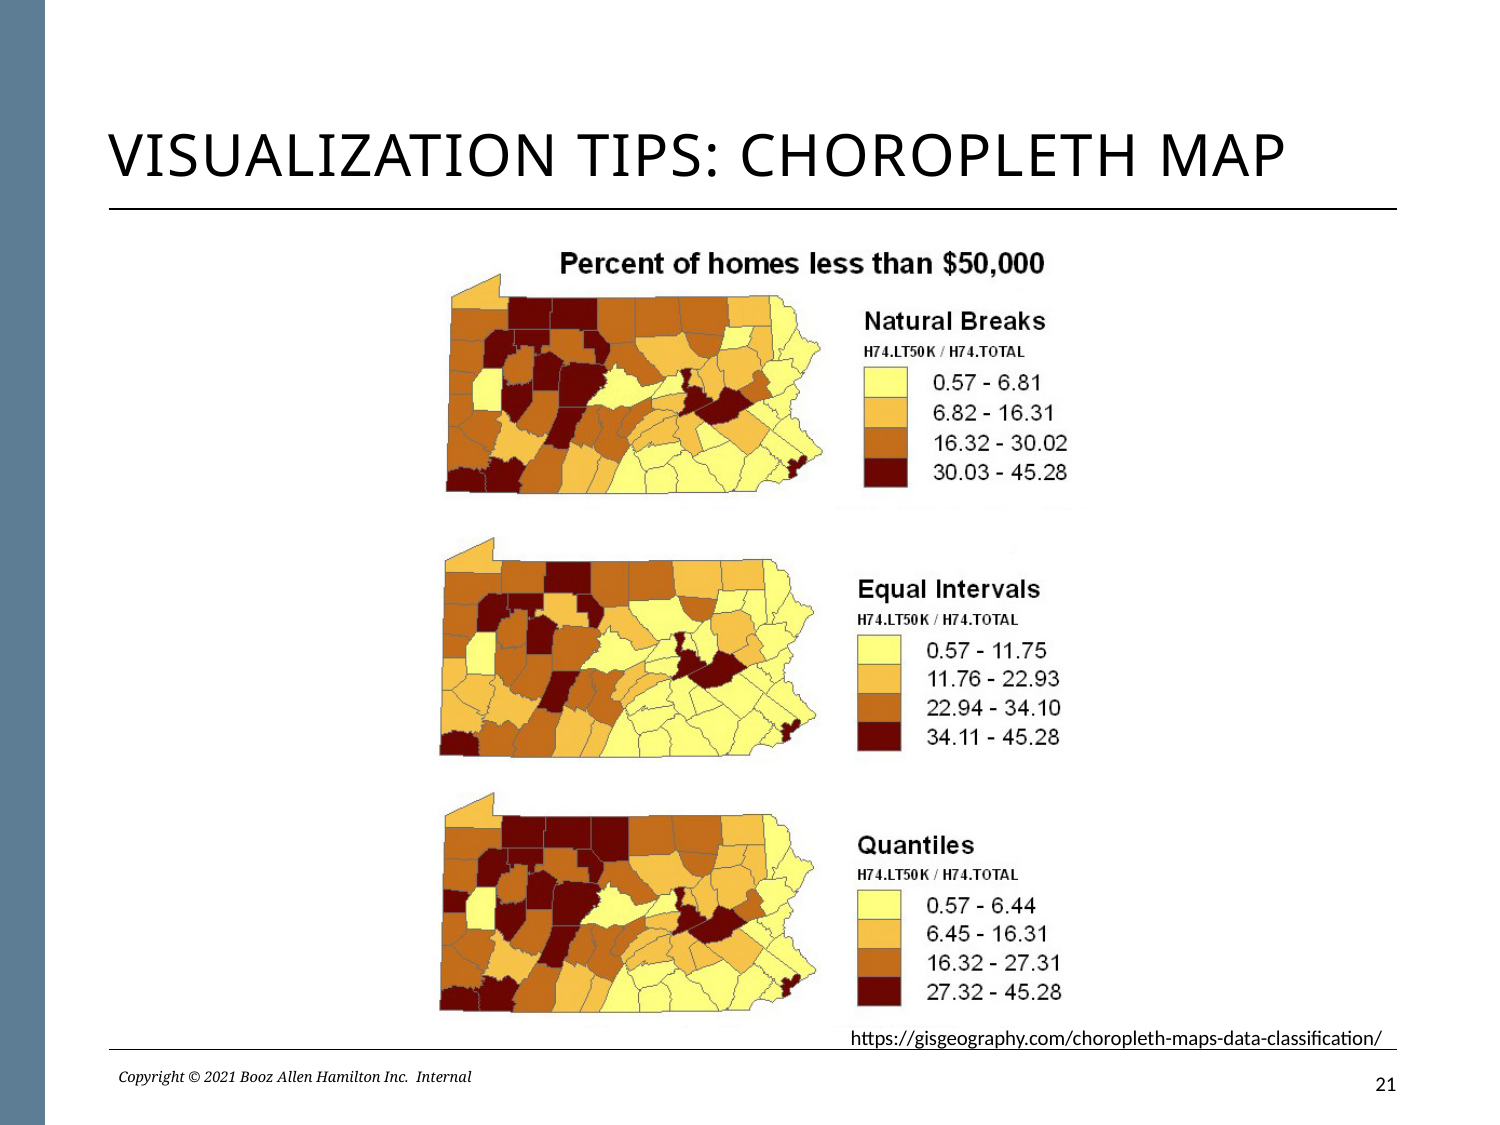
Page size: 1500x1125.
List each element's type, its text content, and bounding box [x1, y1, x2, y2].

text_box https://gisgeography.com/choropleth-maps-data-classification/ [646, 1017, 1397, 1058]
picture [407, 224, 1139, 1028]
title Visualization tips: Choropleth Map [108, 28, 1397, 190]
footer Copyright © 2021 Booz Allen Hamilton Inc. Internal [118, 1063, 1067, 1090]
